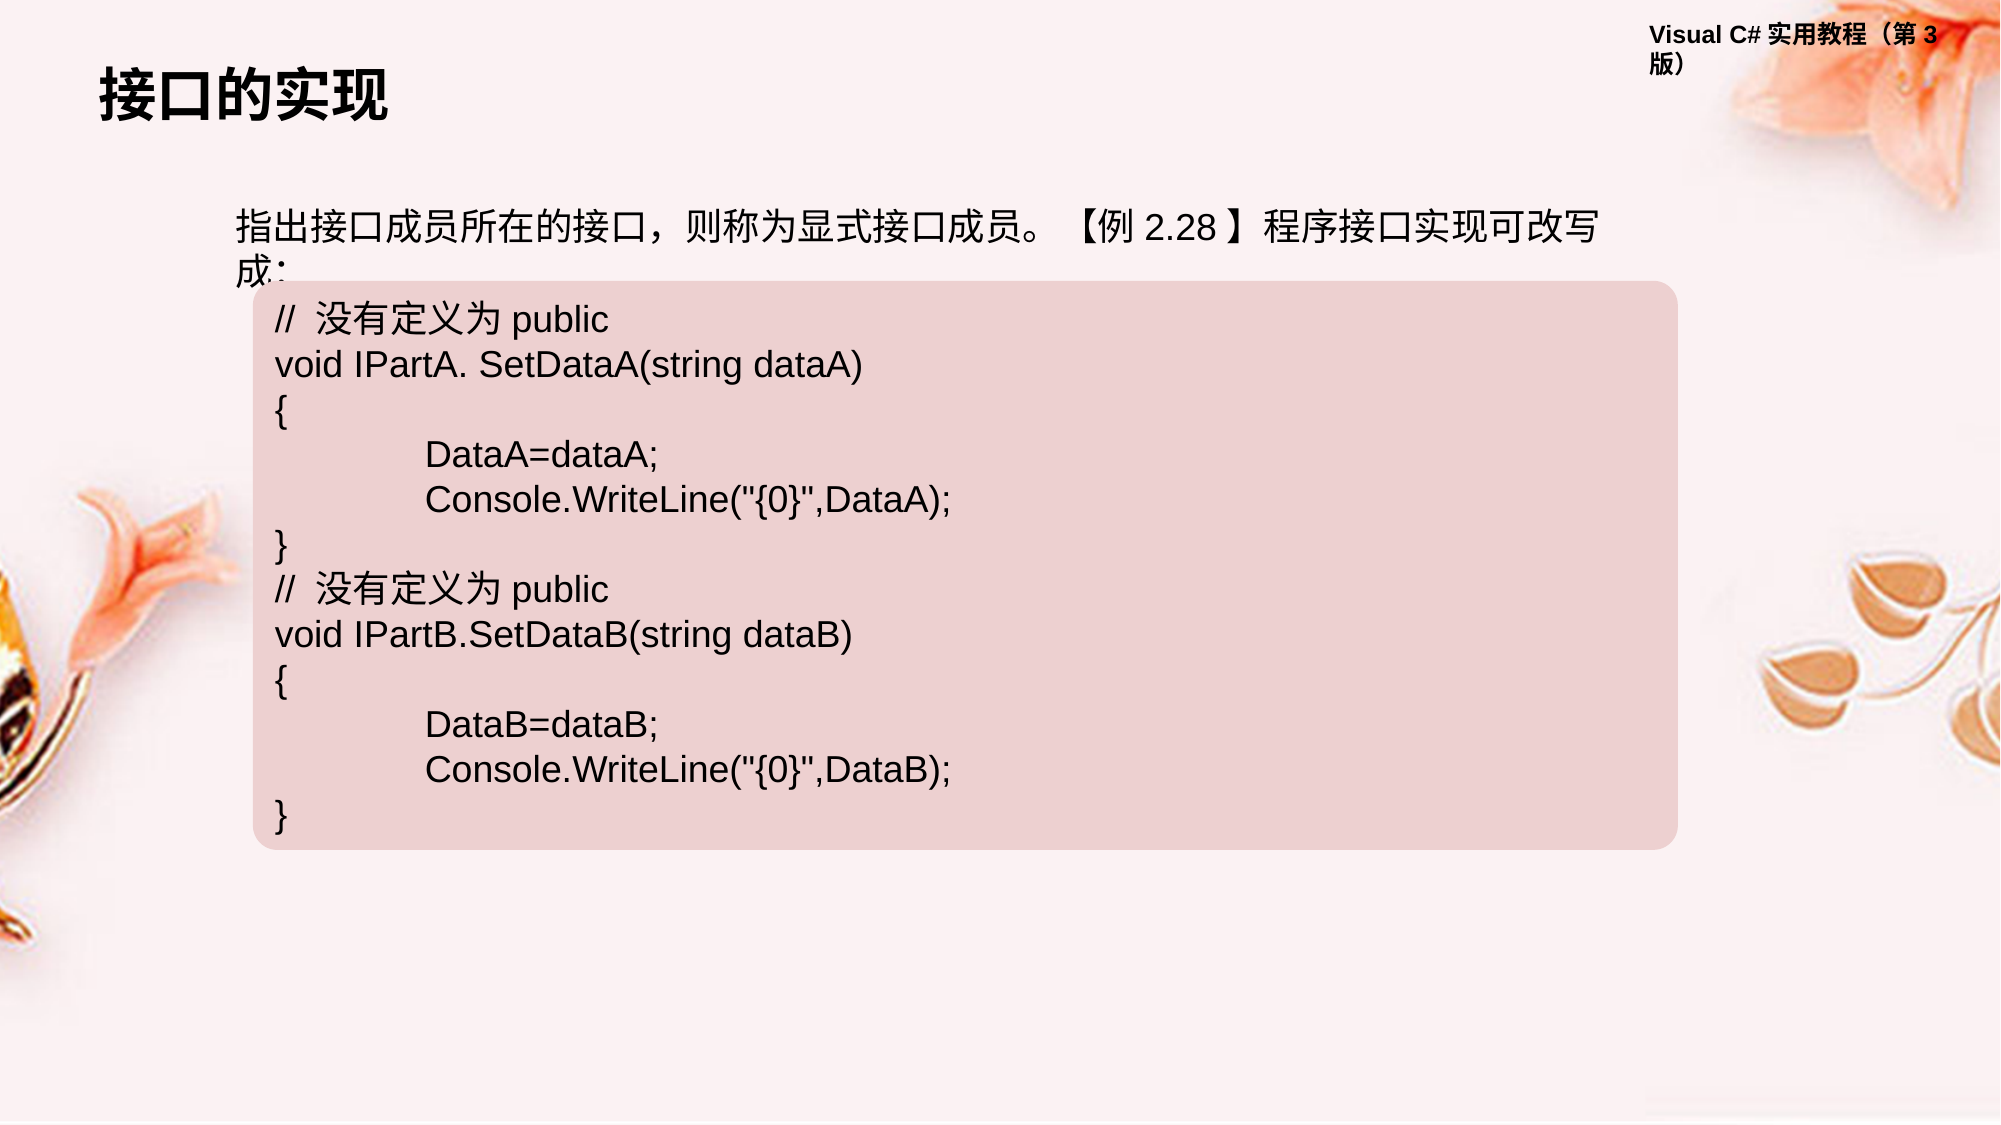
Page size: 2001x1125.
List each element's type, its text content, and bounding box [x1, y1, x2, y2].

text_box 指出接口成员所在的接口，则称为显式接口成员。【例2.28】程序接口实现可改写成： [220, 195, 1642, 301]
picture [0, 0, 2001, 1125]
text_box // 没有定义为public void IPartA. SetDataA(string dataA) { DataA=dataA; Console.WriteLine("{0}",DataA); } // 没有定义为public void IPartB.SetDataB(string dataB) { DataB=dataB; Console.WriteLine("{0}",DataB); } [252, 280, 1678, 850]
text_box 接口的实现 [83, 58, 773, 136]
